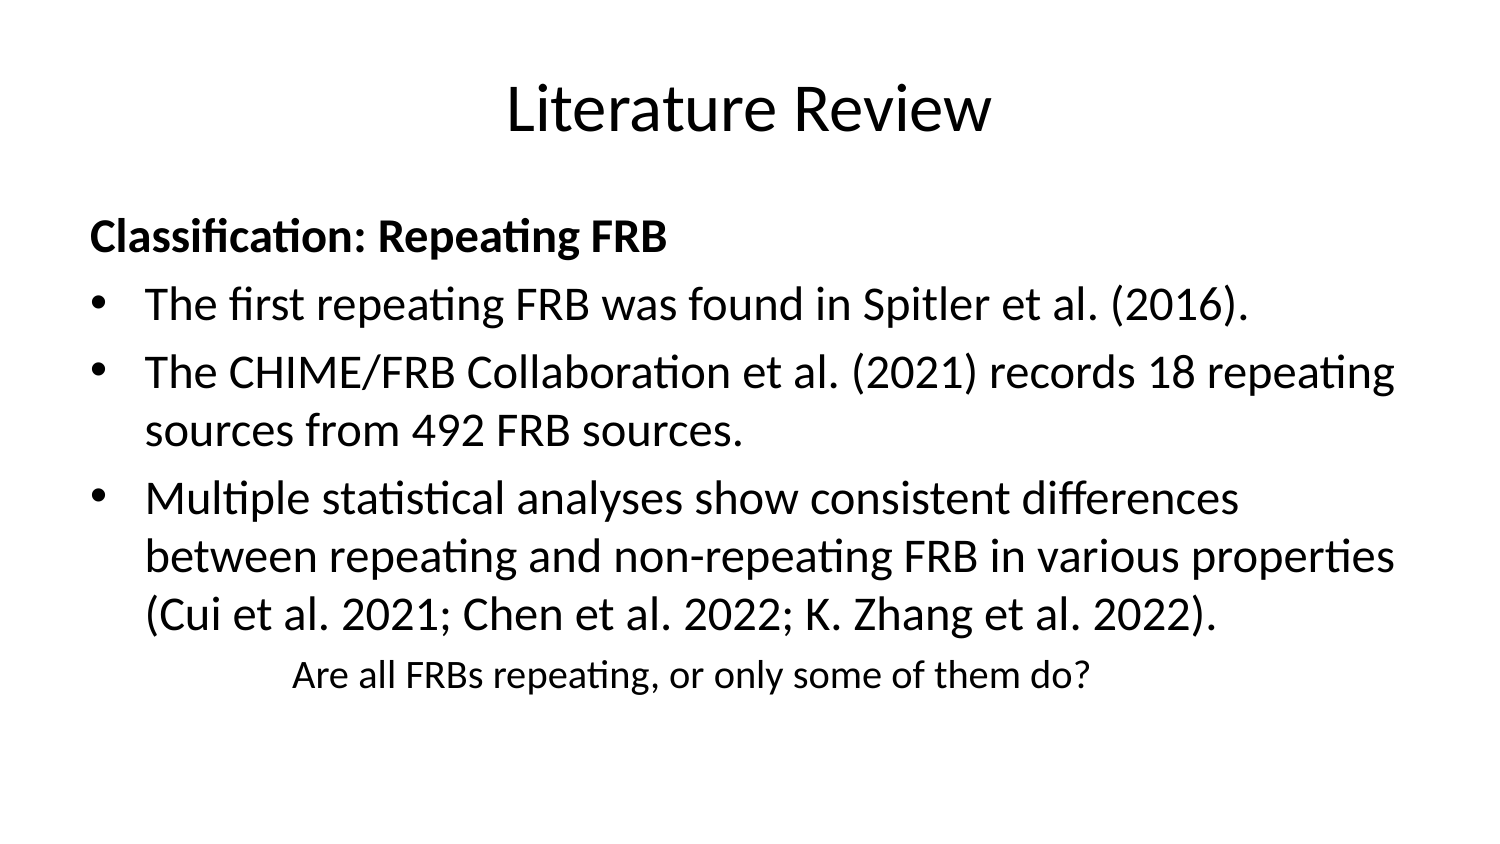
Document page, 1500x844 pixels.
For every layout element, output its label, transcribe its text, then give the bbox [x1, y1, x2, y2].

title Literature Review [75, 33, 1425, 175]
list Classification: Repeating FRB The first repeating FRB was found in Spitler et al. (2016). The CHIME/FRB Collaboration et al. (2021) records 18 repeating sources from 492 FRB sources. Multiple statistical analyses show consistent differences between repeating and non-repeating FRB in various properties (Cui et al. 2021; Chen et al. 2022; K. Zhang et al. 2022). Are all FRBs repeating, or only some of them do? [75, 196, 1425, 754]
